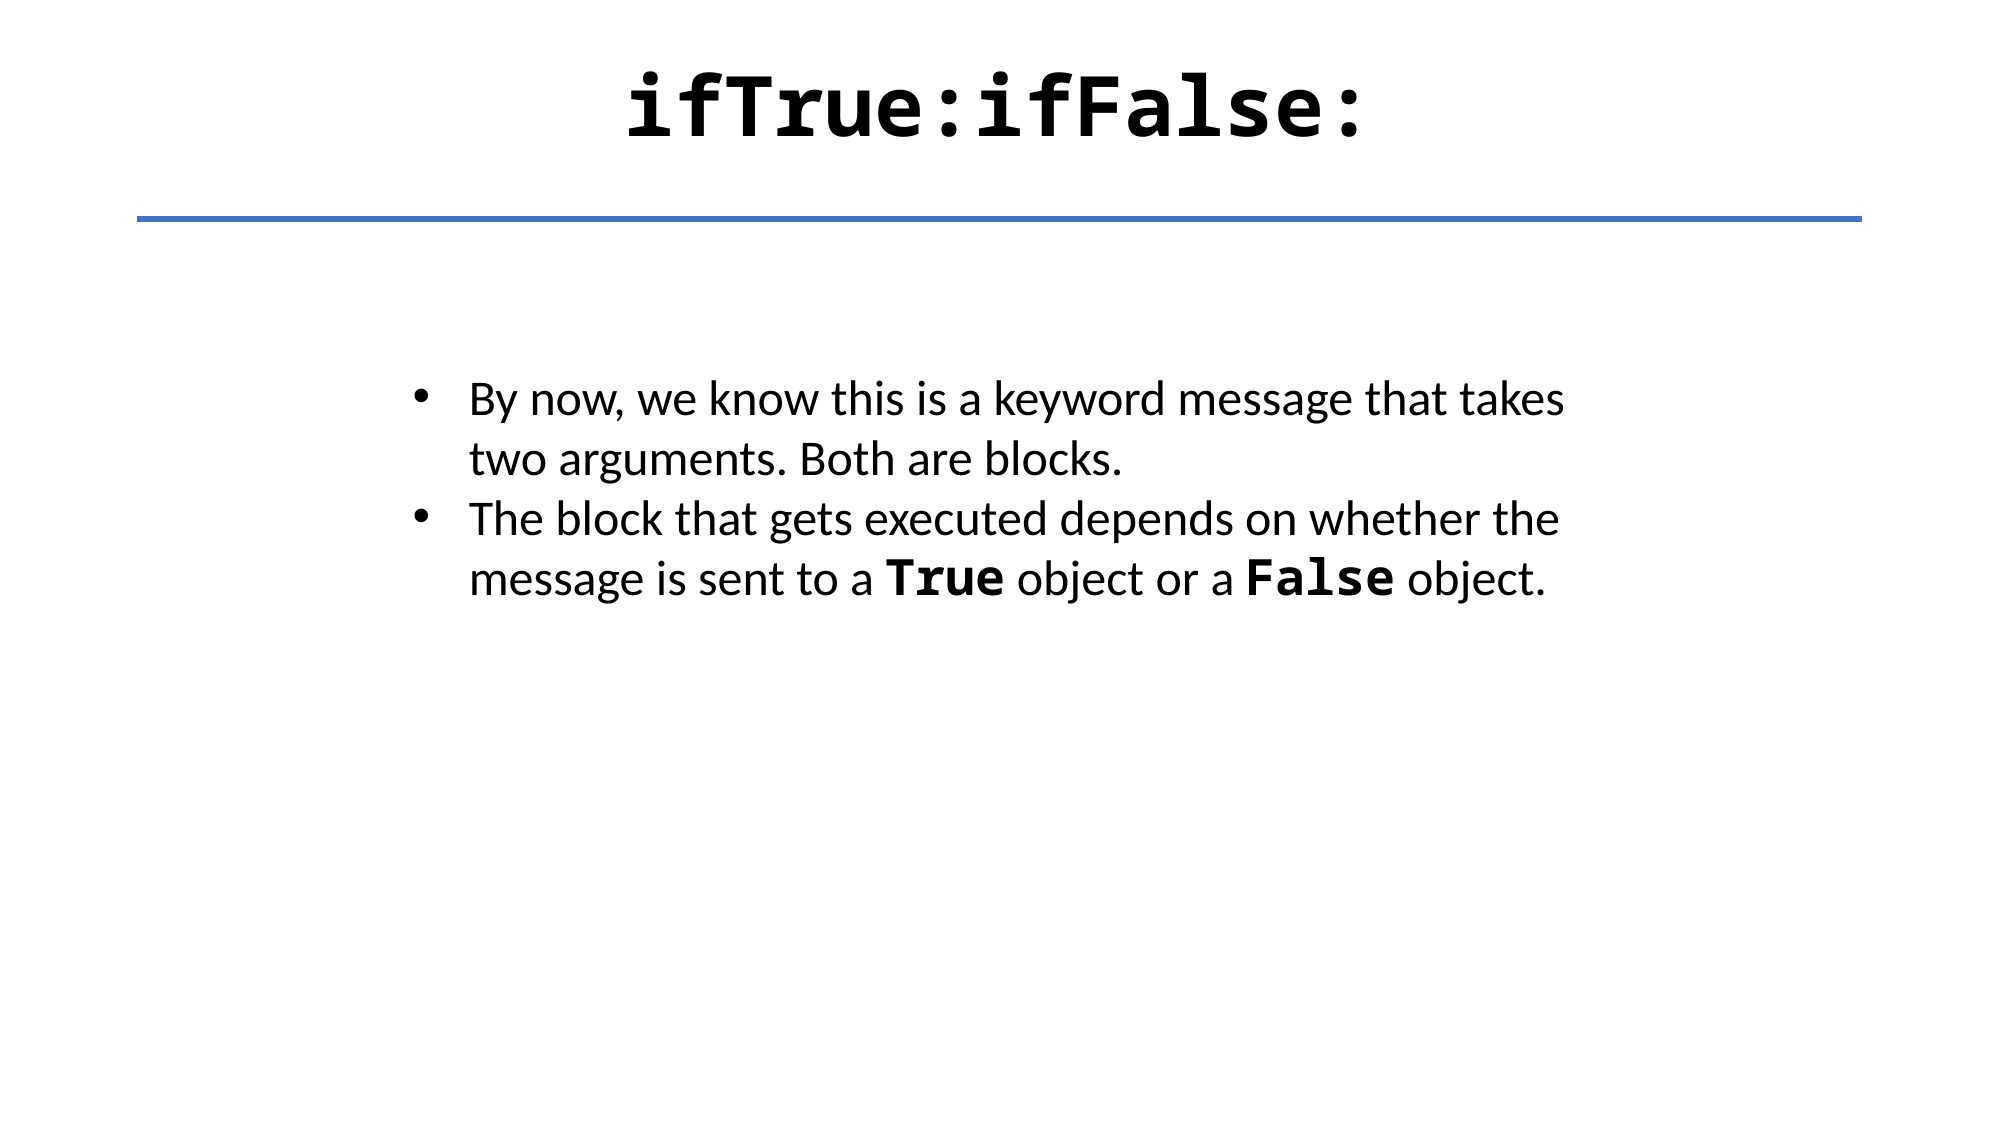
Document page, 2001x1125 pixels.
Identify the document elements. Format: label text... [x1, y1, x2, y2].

text_box ifTrue:ifFalse: [137, 1, 1863, 218]
text_box By now, we know this is a keyword message that takes two arguments. Both are blocks. The block that gets executed depends on whether the message is sent to a True object or a False object. [397, 357, 1603, 613]
